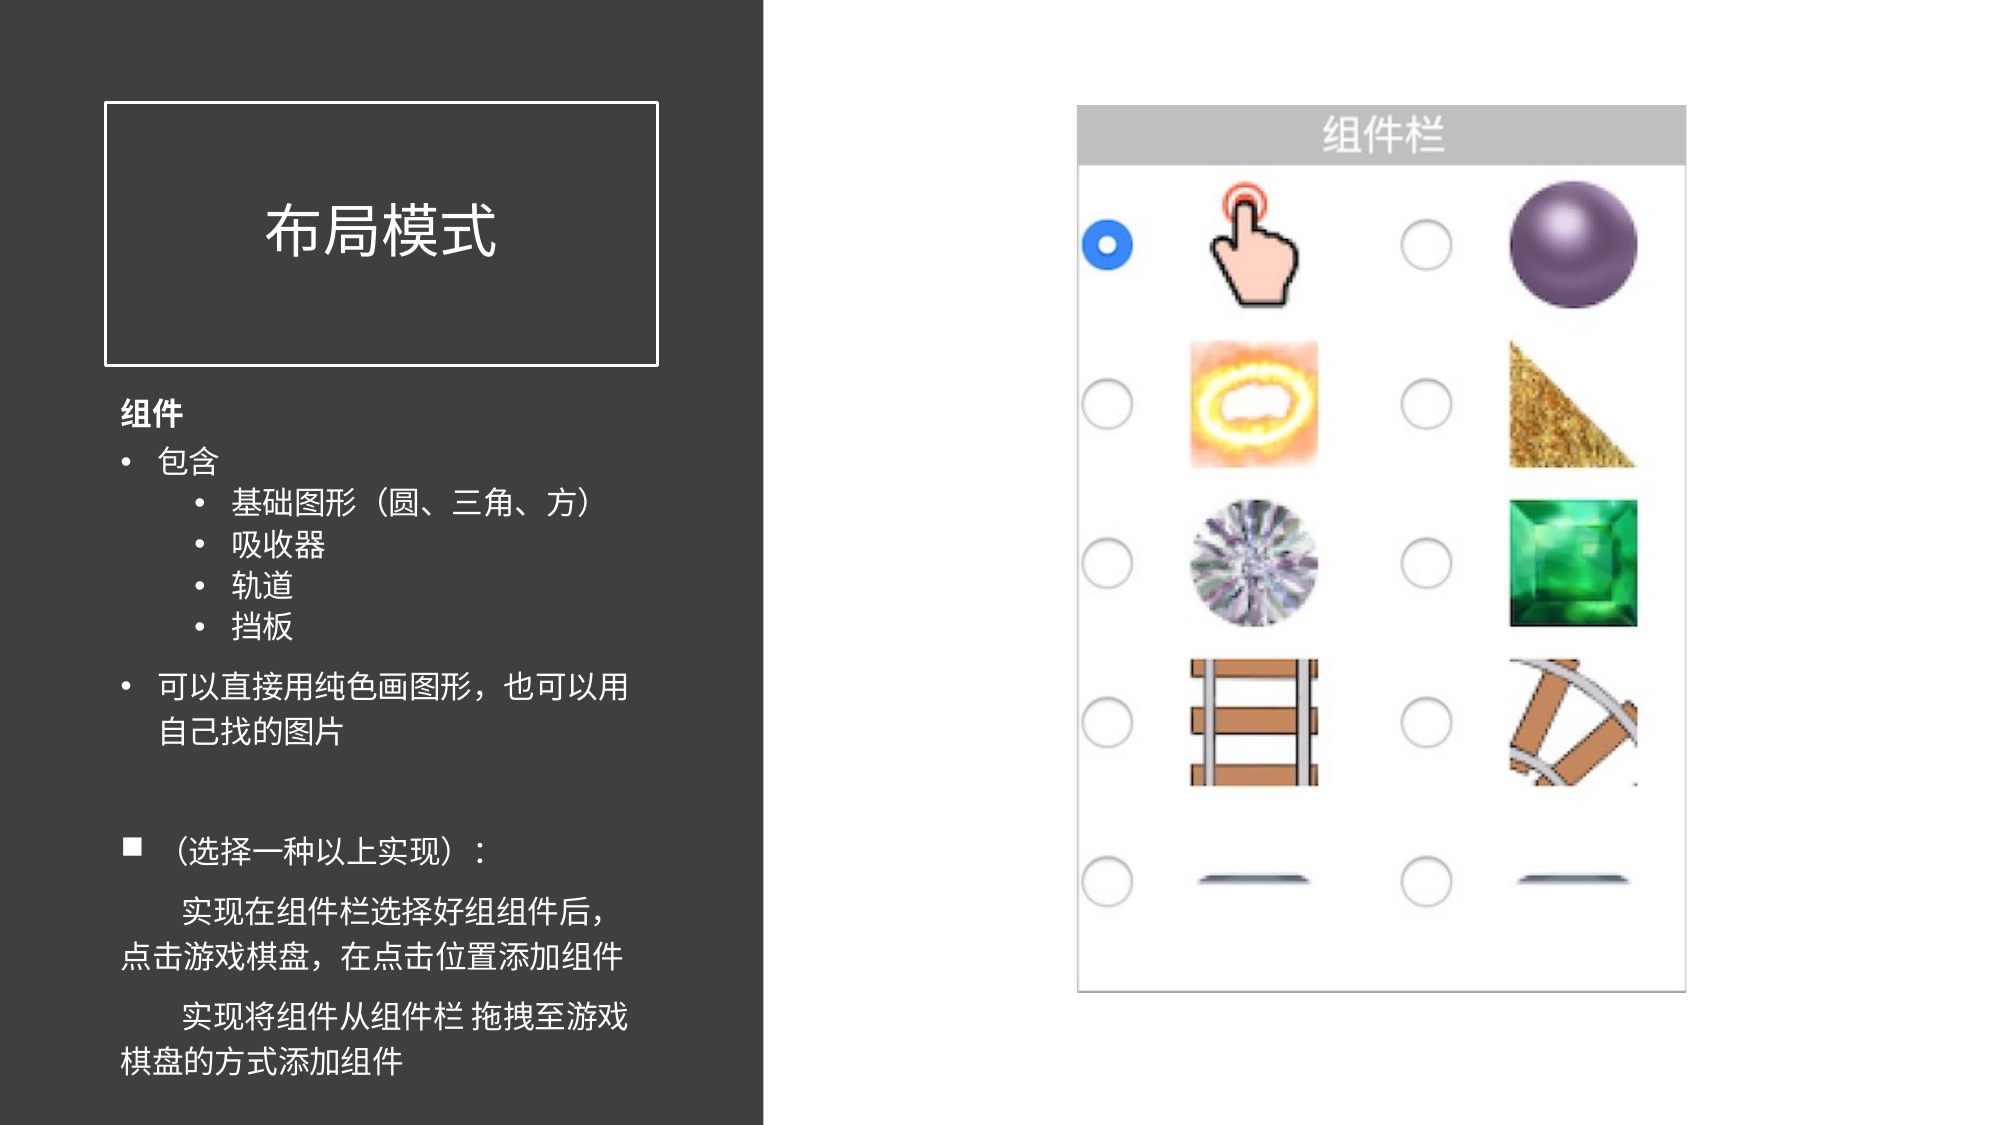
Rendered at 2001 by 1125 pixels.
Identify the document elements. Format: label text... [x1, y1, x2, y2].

text_box [0, 0, 764, 1125]
title 布局模式 [105, 102, 658, 366]
picture [1076, 105, 1687, 993]
list 组件 包含 基础图形（圆、三角、方） 吸收器 轨道 挡板 可以直接用纯色画图形，也可以用自己找的图片 （选择一种以上实现）： 实现在组件栏选择好组组件后，点击游戏棋盘，在点击位置添加组件 实现将组件从组件栏 拖拽至游戏棋盘的方式添加组件 [105, 390, 658, 1100]
